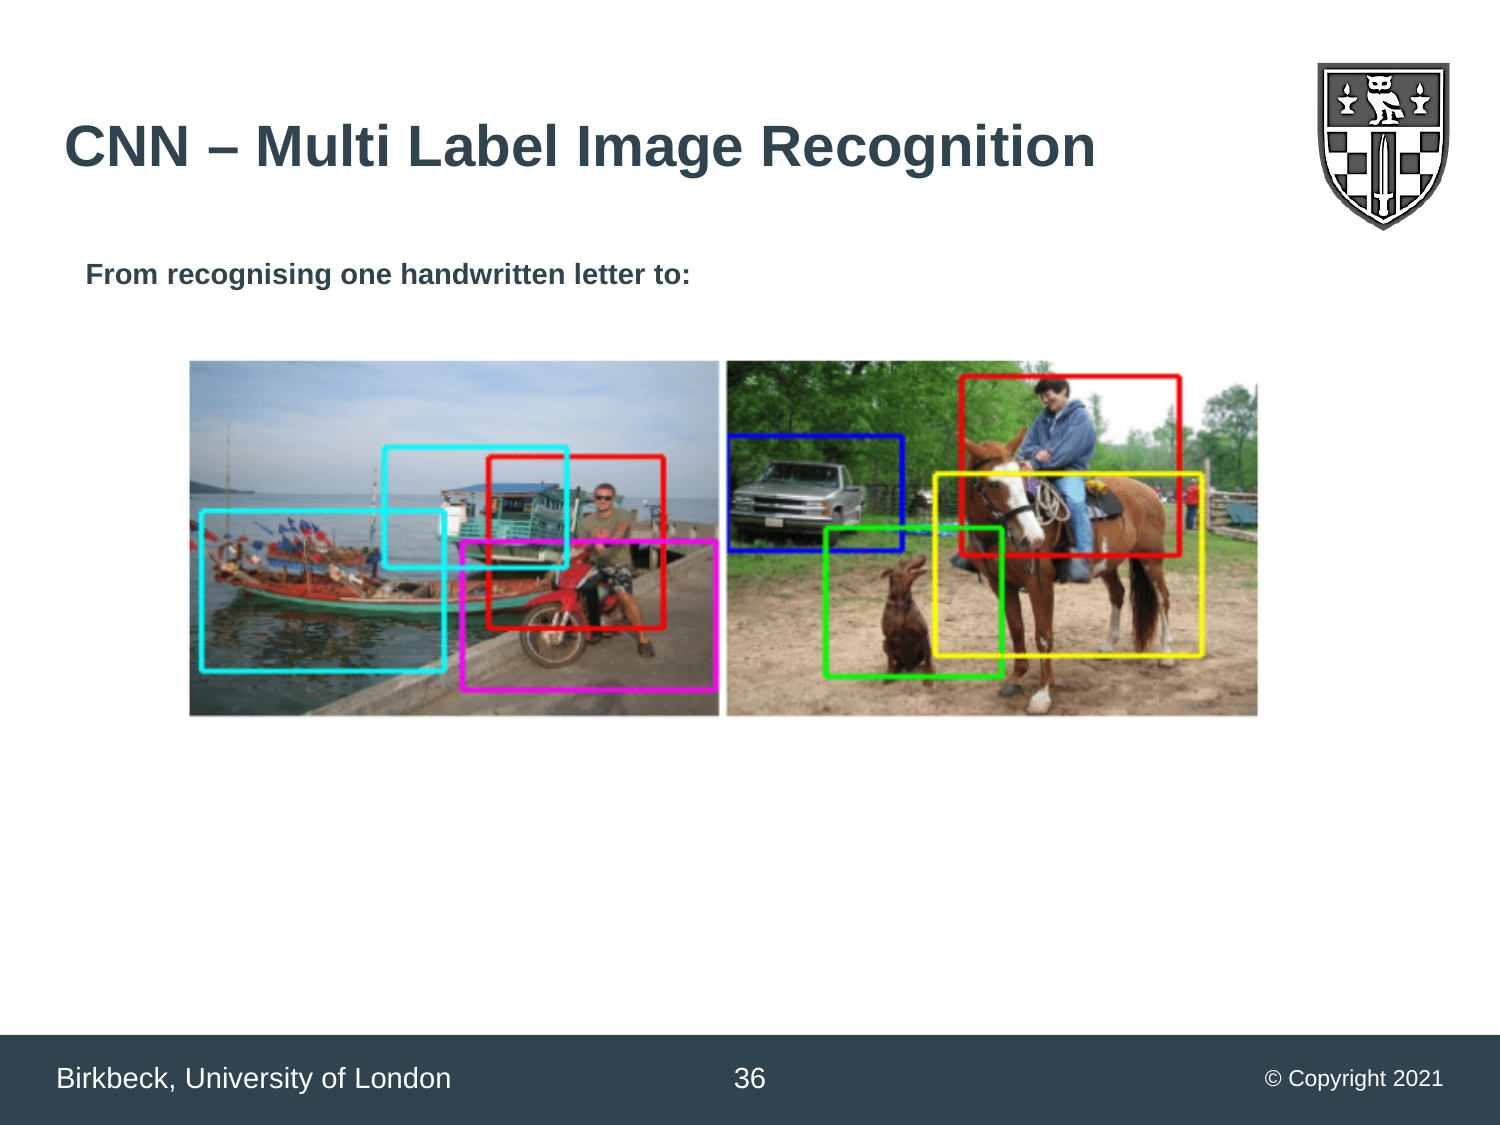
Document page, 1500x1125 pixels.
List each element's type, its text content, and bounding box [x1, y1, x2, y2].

text_box CNN – Multi Label Image Recognition [50, 66, 1258, 220]
picture [179, 347, 1264, 733]
text_box <number> [690, 1049, 810, 1105]
picture [1316, 61, 1450, 232]
text_box From recognising one handwritten letter to: [70, 248, 1441, 709]
